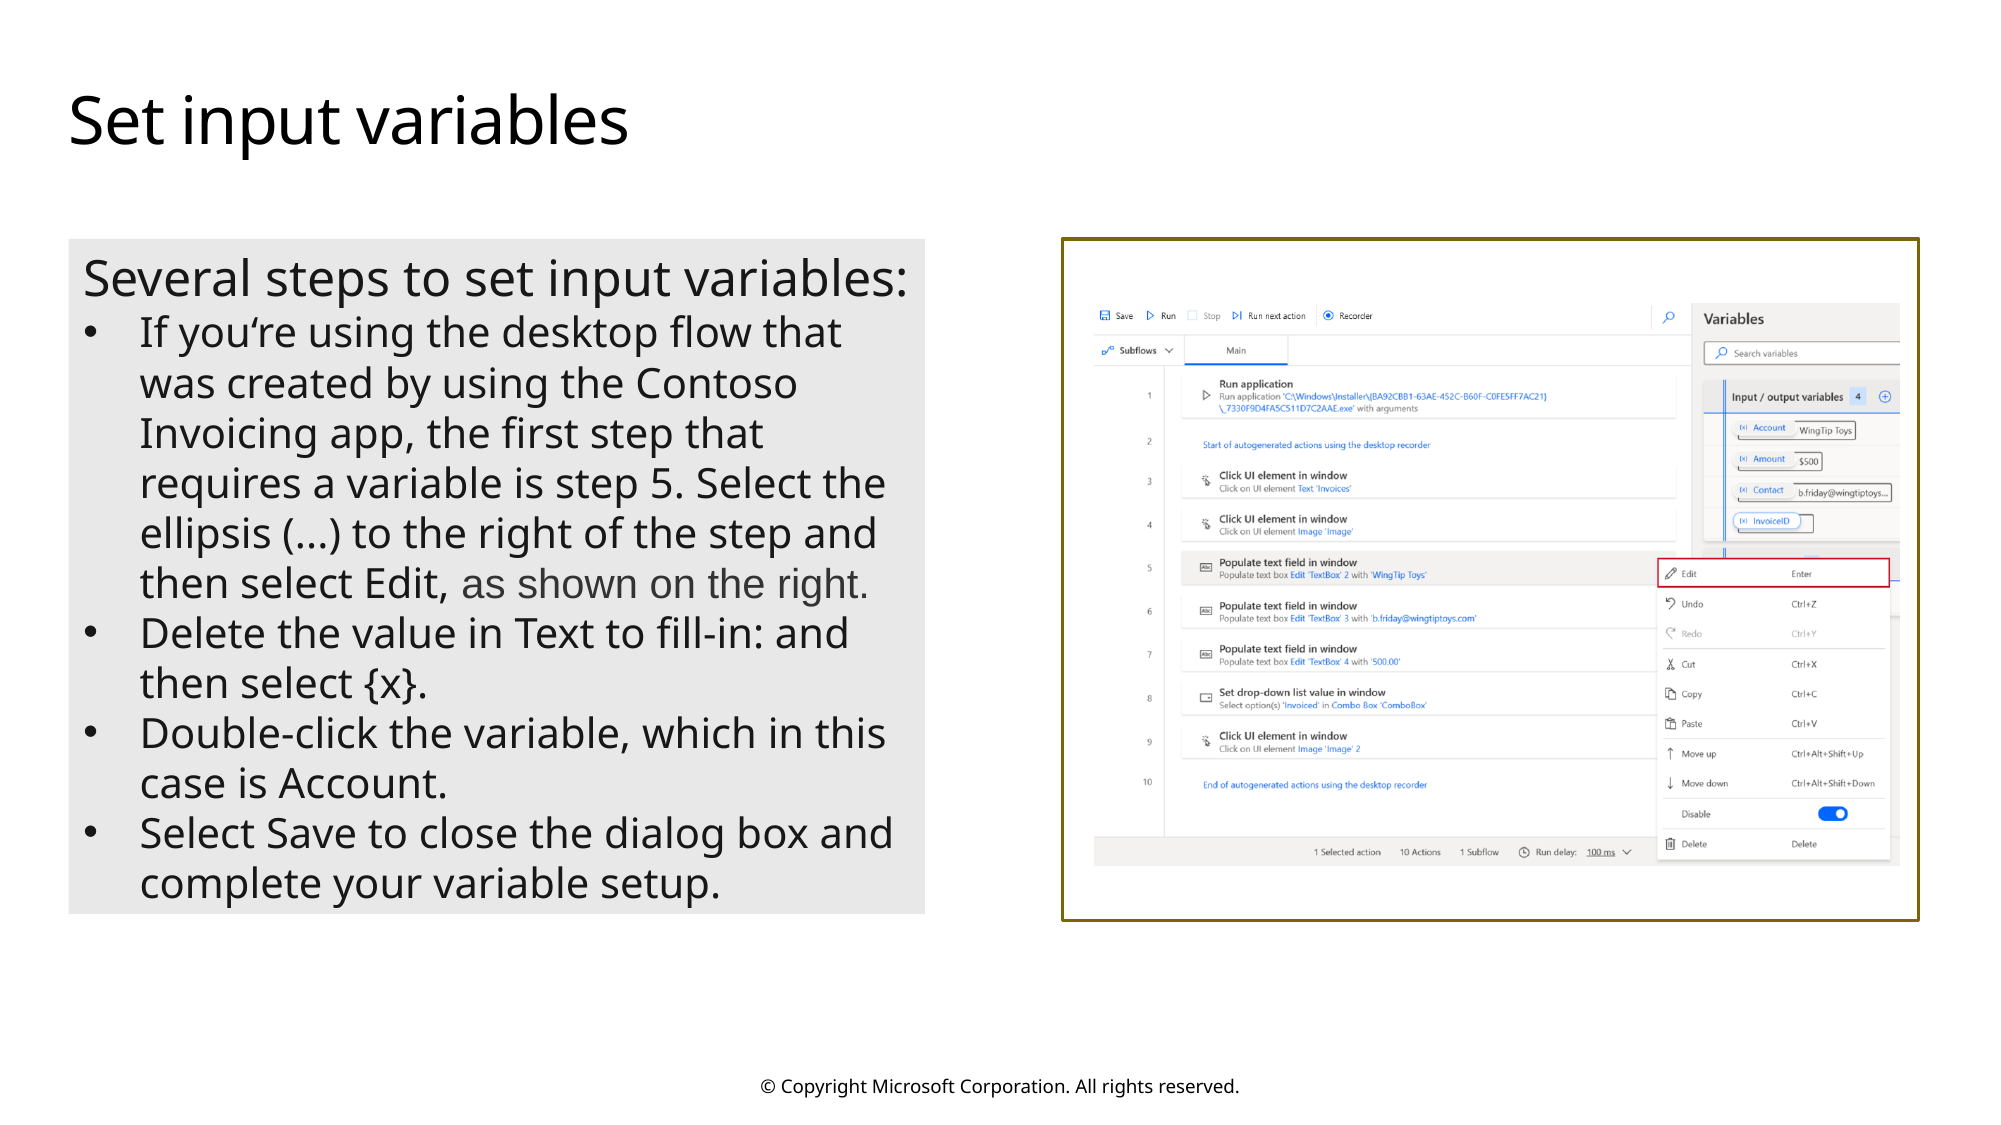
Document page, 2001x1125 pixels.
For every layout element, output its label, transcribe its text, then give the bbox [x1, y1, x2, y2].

title Set input variables [68, 72, 1930, 184]
text_box Several steps to set input variables: If you‘re using the desktop flow that was created by using the Contoso Invoicing app, the first step that requires a variable is step 5. Select the ellipsis (...) to the right of the step and then select Edit, as shown on the right. Delete the value in Text to fill-in: and then select {x}. Double-click the variable, which in this case is Account. Select Save to close the dialog box and complete your variable setup. [68, 238, 925, 914]
text_box [1062, 238, 1919, 921]
picture [1093, 303, 1900, 867]
